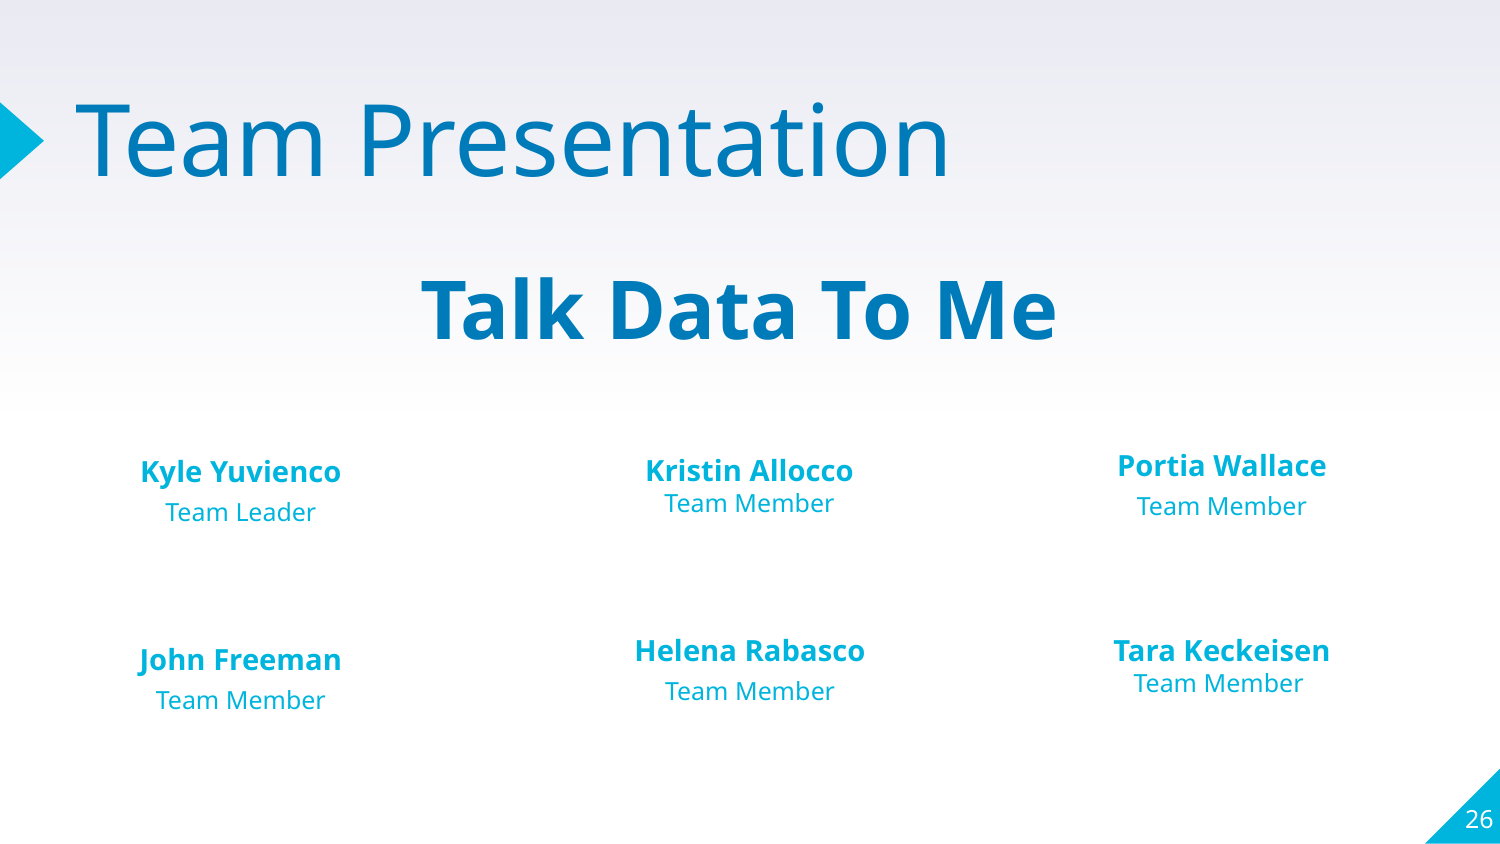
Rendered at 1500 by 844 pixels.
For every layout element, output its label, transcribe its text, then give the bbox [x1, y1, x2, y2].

text_box Portia Wallace Team Member [1099, 446, 1345, 568]
text_box Tara Keckeisen Team Member [1099, 632, 1345, 753]
text_box Kristin Allocco Team Member [587, 452, 912, 562]
title Team Presentation [75, 99, 1001, 262]
text_box Helena Rabasco Team Member [627, 632, 873, 753]
text_box Kyle Yuvienco Team Leader [118, 452, 364, 574]
slide_number ‹#› [1418, 760, 1494, 838]
text_box Talk Data To Me [0, 262, 1500, 371]
text_box John Freeman Team Member [106, 625, 376, 773]
